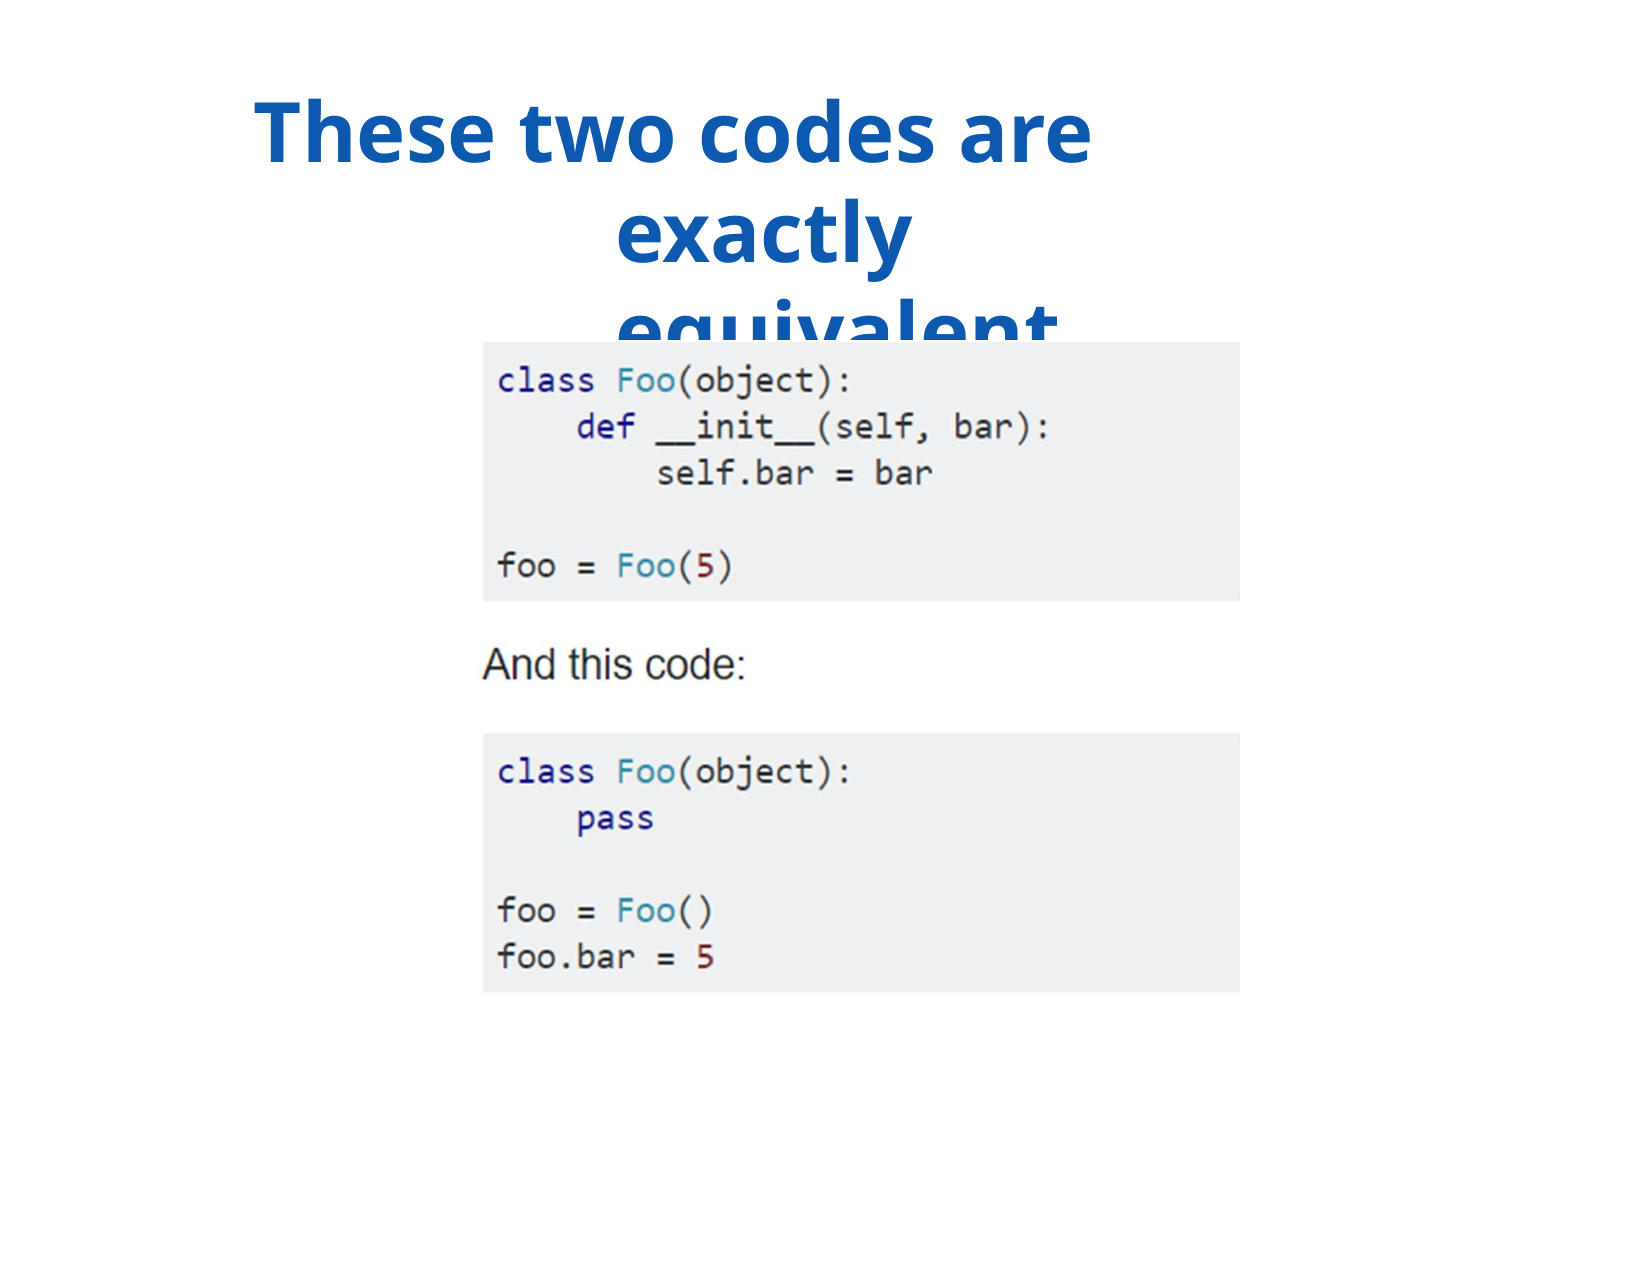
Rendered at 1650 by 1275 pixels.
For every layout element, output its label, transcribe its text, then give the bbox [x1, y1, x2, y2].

title These two codes are exactly equivalent [251, 77, 1399, 380]
text_box [474, 340, 1241, 997]
